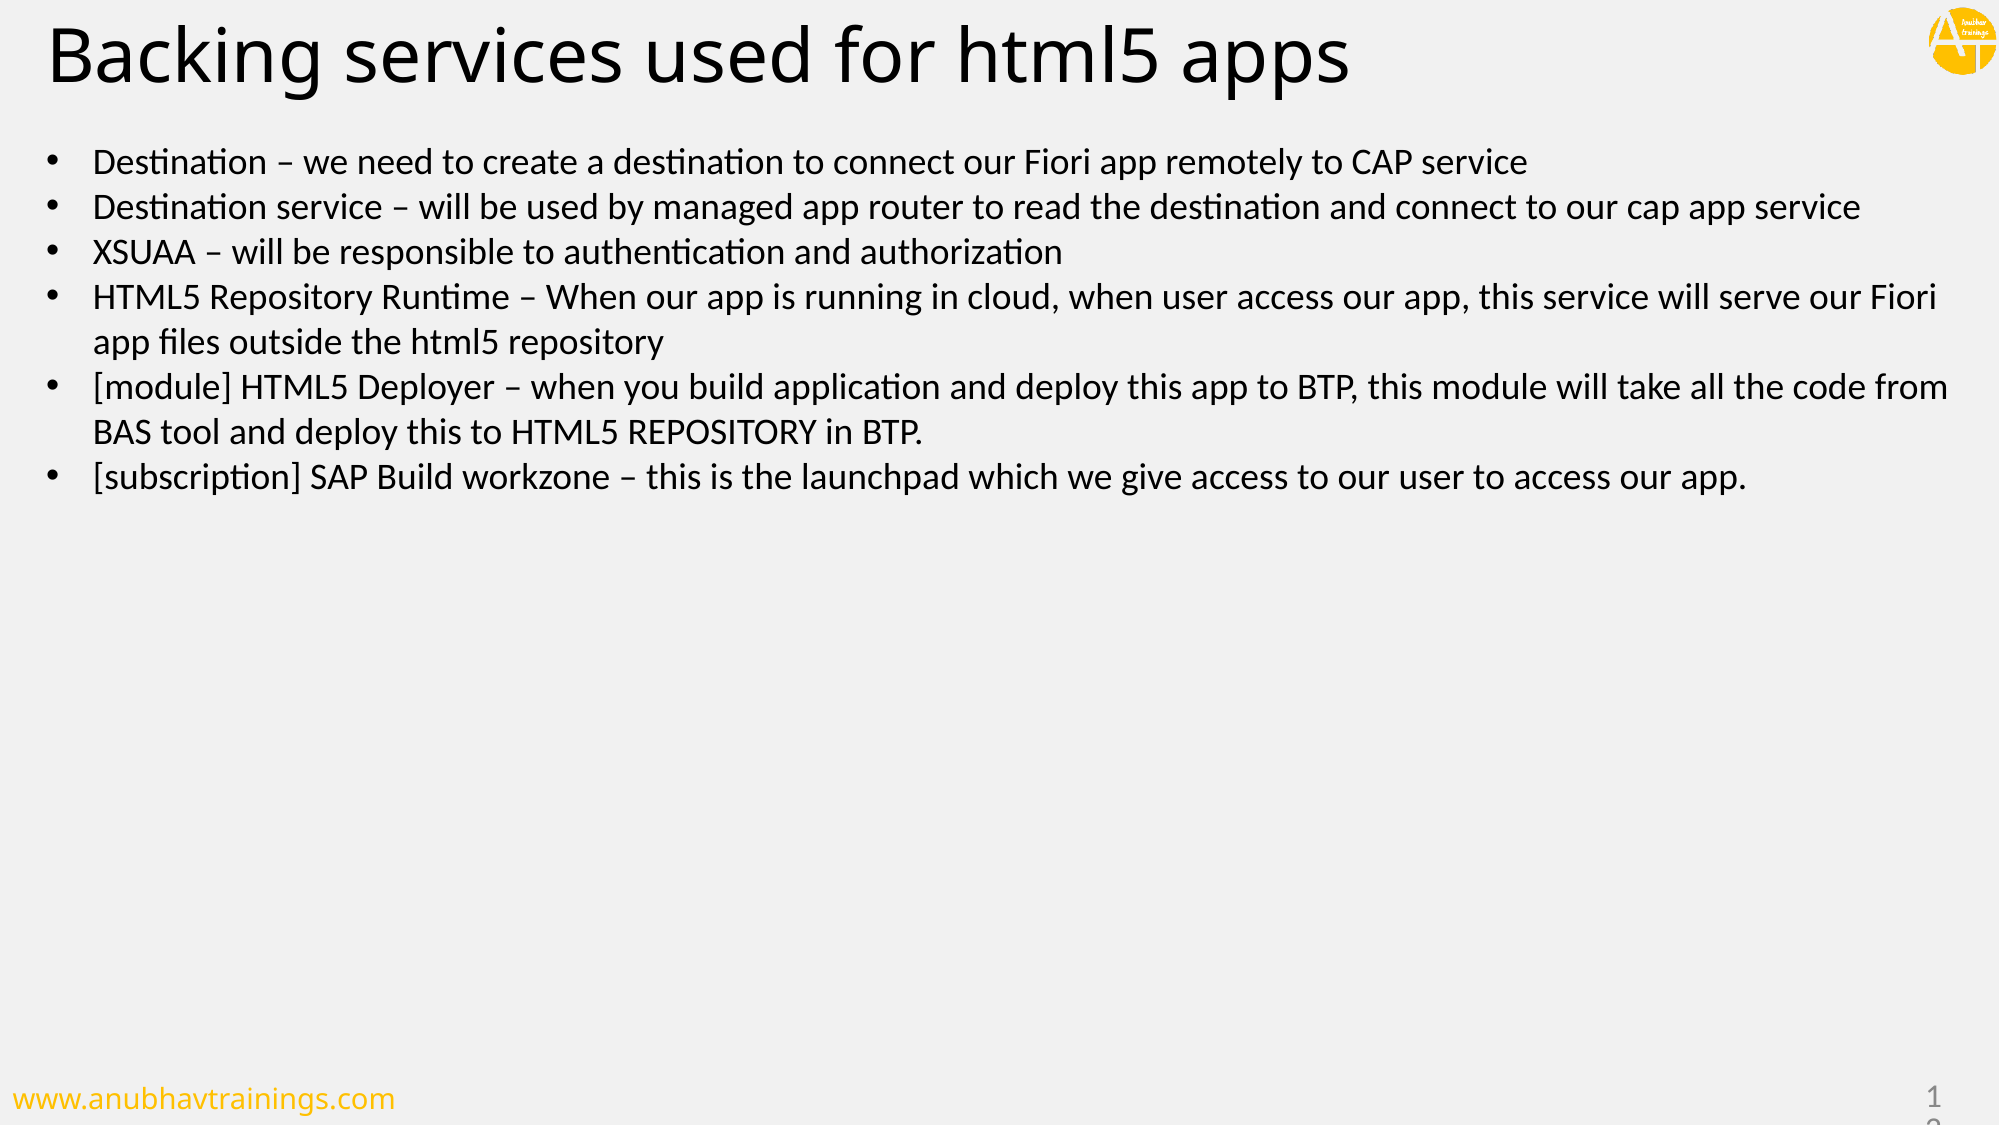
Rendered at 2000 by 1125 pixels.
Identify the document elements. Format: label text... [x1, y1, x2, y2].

text_box Destination – we need to create a destination to connect our Fiori app remotely to CAP service Destination service – will be used by managed app router to read the destination and connect to our cap app service XSUAA – will be responsible to authentication and authorization HTML5 Repository Runtime – When our app is running in cloud, when user access our app, this service will serve our Fiori app files outside the html5 repository [module] HTML5 Deployer – when you build application and deploy this app to BTP, this module will take all the code from BAS tool and deploy this to HTML5 REPOSITORY in BTP. [subscription] SAP Build workzone – this is the launchpad which we give access to our user to access our app. [31, 129, 1969, 505]
text_box www.anubhavtrainings.com [0, 1072, 425, 1123]
text_box Backing services used for html5 apps [31, 0, 1874, 105]
slide_number 128 [1909, 1082, 1946, 1106]
picture [1922, 3, 2000, 80]
